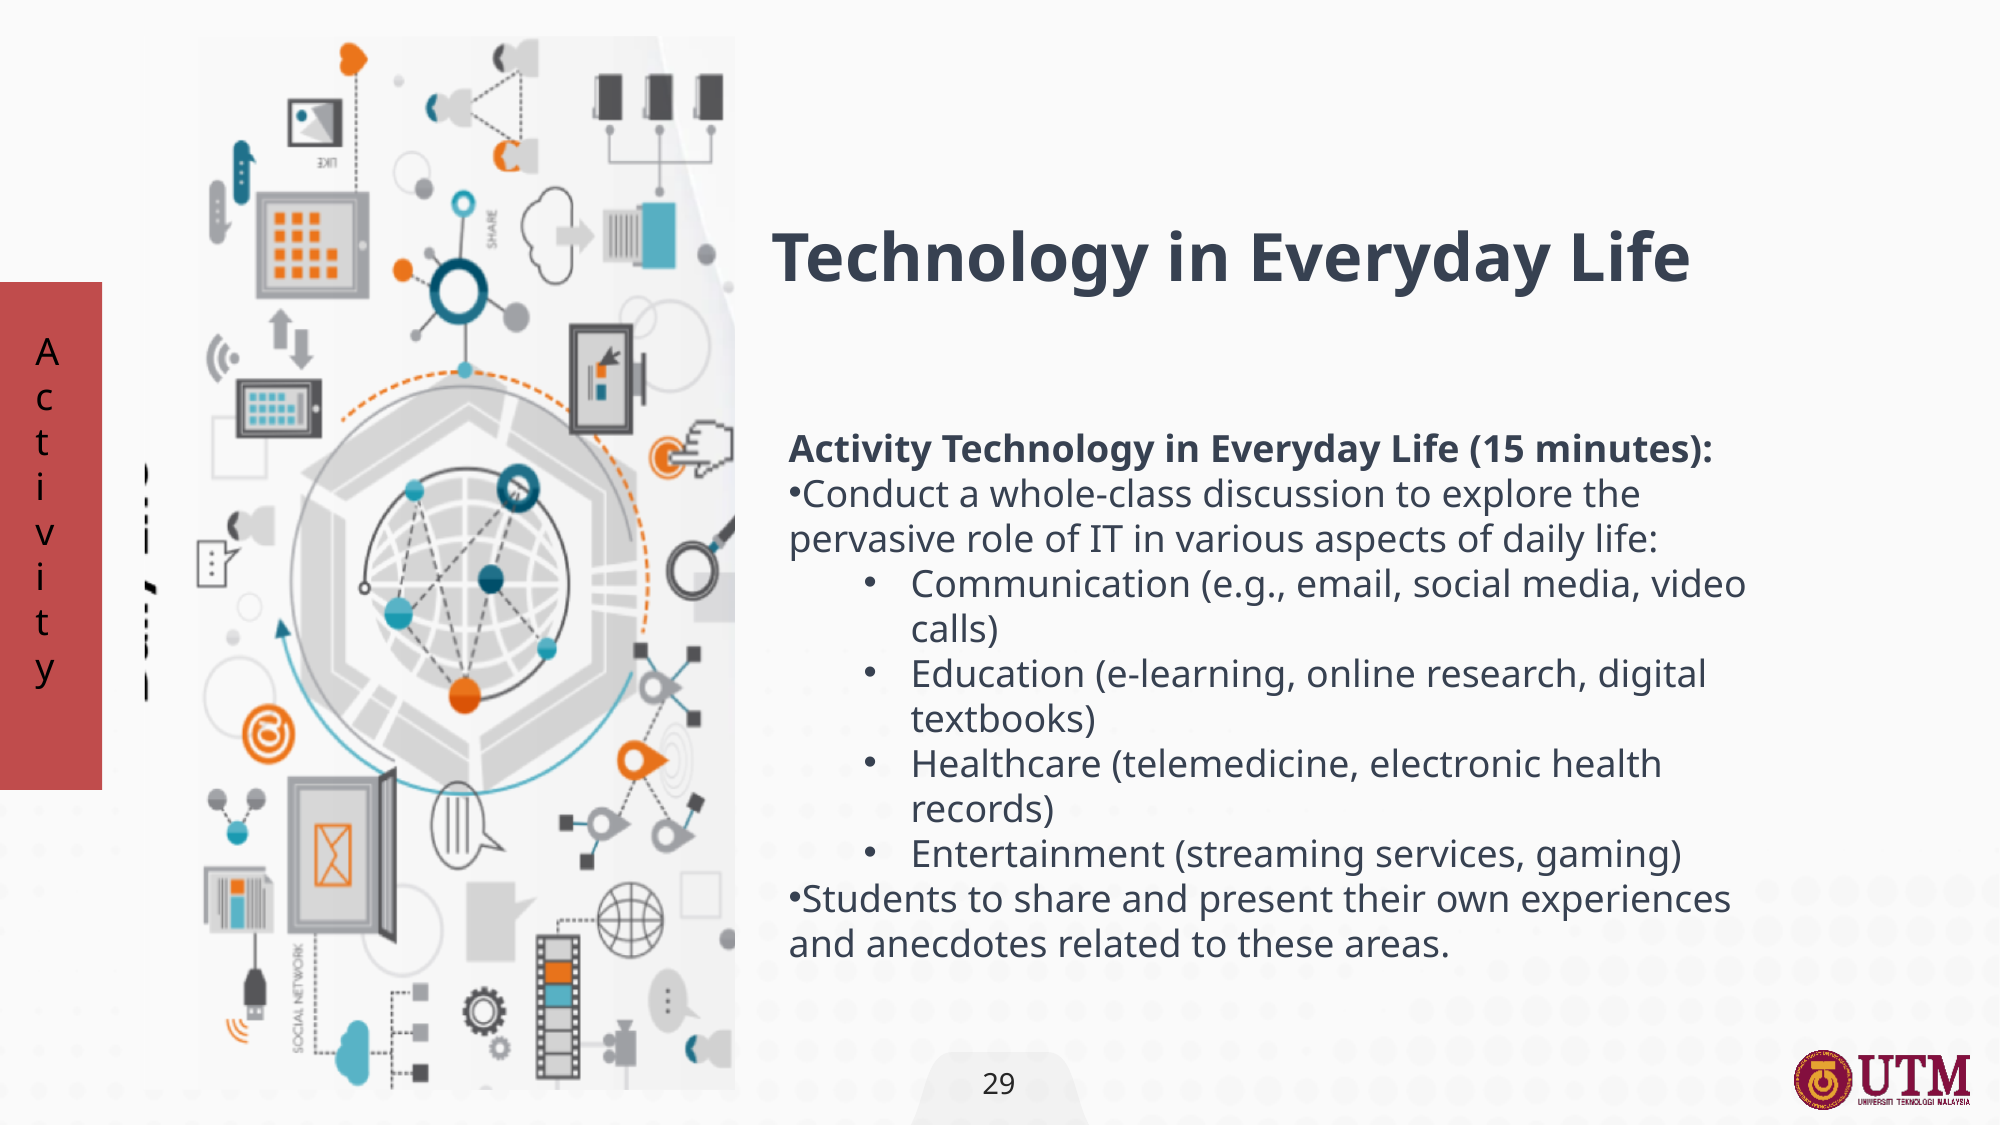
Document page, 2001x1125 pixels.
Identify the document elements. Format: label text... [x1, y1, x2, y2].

text_box Activity Technology in Everyday Life (15 minutes): Conduct a whole-class discussion to explore the pervasive role of IT in various aspects of daily life: Communication (e.g., email, social media, video calls) Education (e-learning, online research, digital textbooks) Healthcare (telemedicine, electronic health records) Entertainment (streaming services, gaming) Students to share and present their own experiences and anecdotes related to these areas. [774, 417, 1775, 972]
title Technology in Everyday Life [756, 151, 1919, 369]
picture [0, 37, 2000, 1125]
slide_number 29 [774, 1055, 1225, 1116]
